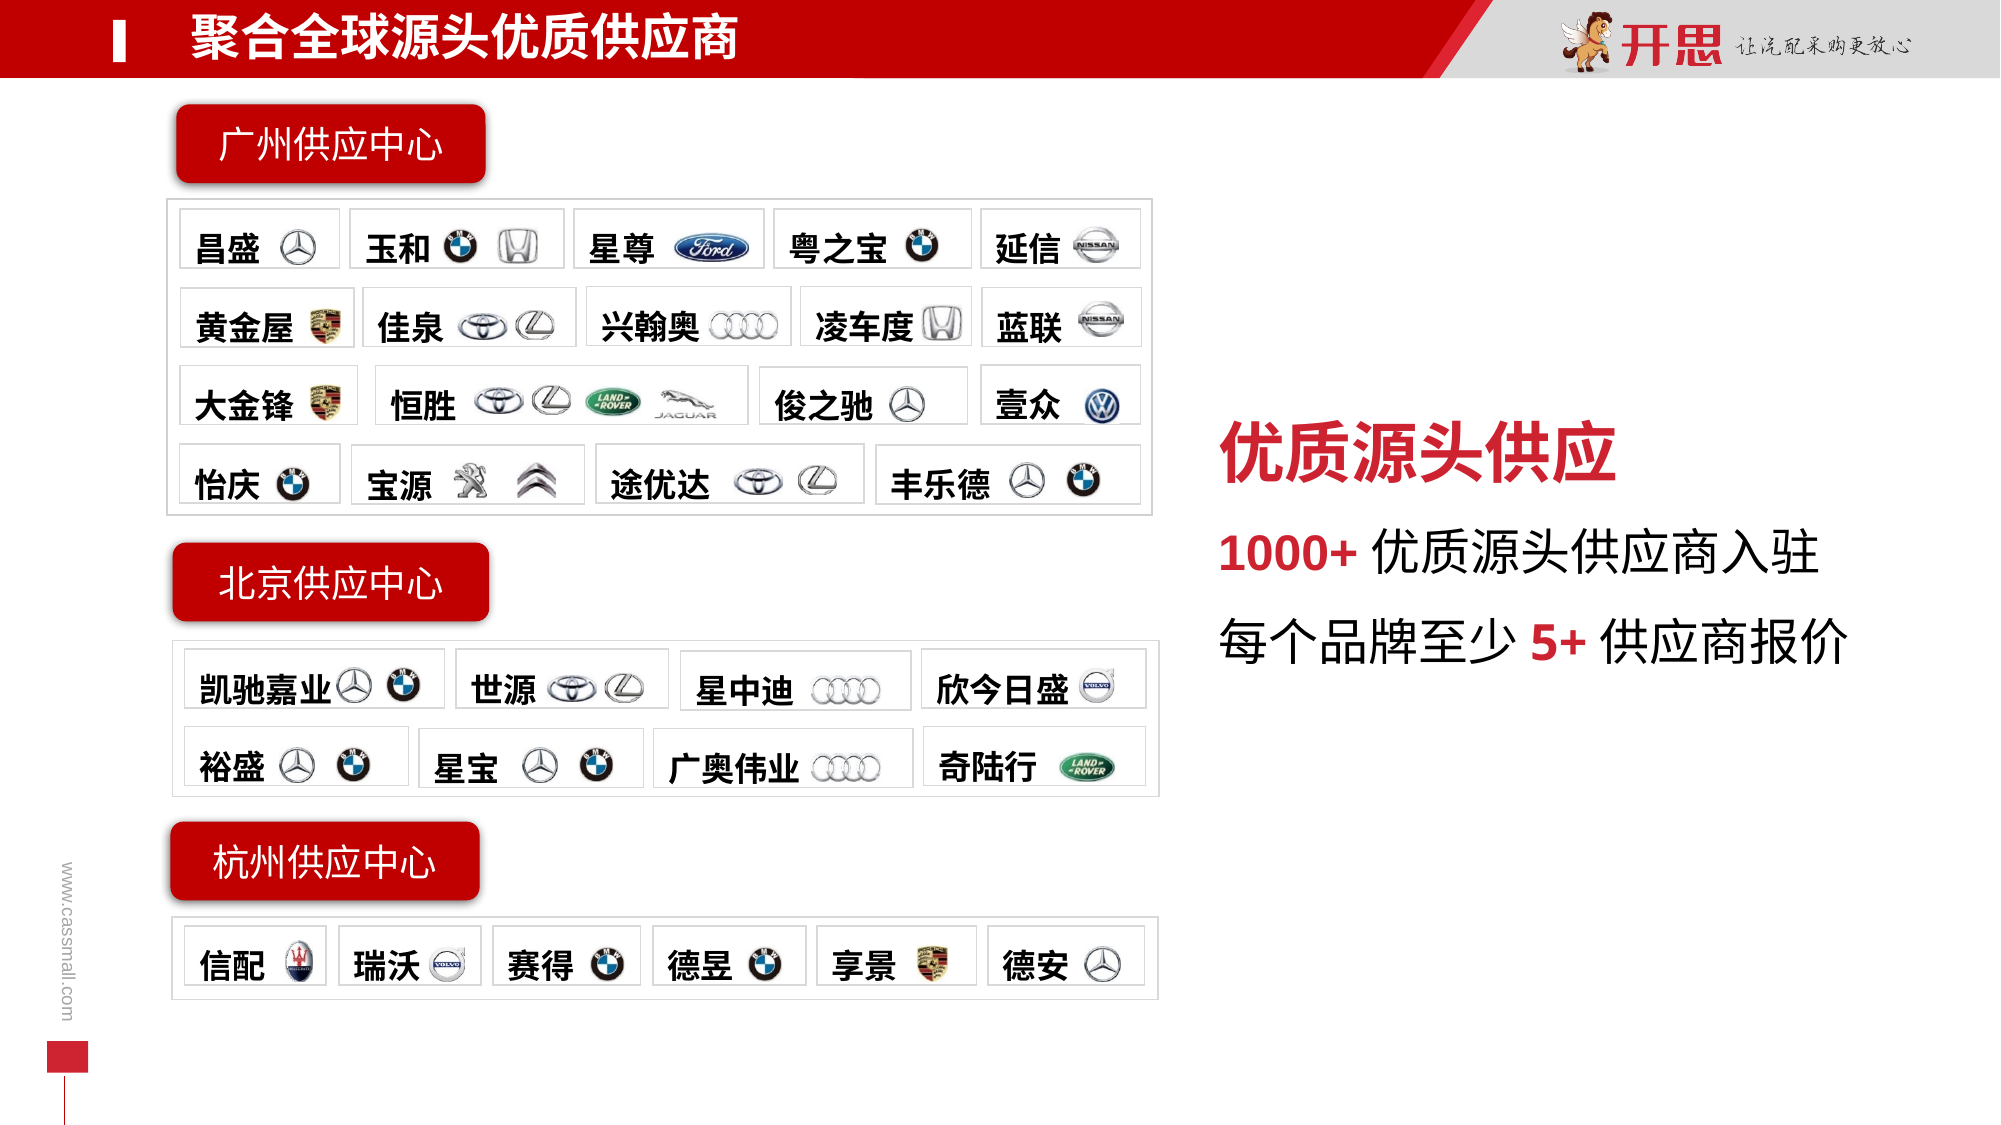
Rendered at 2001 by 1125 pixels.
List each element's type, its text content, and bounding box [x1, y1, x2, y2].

text_box 广州供应中心 [176, 104, 486, 184]
picture [336, 667, 372, 703]
text_box 北京供应中心 [172, 542, 490, 622]
text_box [112, 19, 127, 63]
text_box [166, 199, 1152, 516]
picture [604, 672, 644, 703]
picture [522, 747, 558, 783]
picture [385, 666, 421, 703]
picture [279, 747, 315, 783]
picture [546, 675, 597, 702]
picture [1550, 9, 1922, 76]
text_box 杭州供应中心 [170, 821, 480, 901]
picture [810, 675, 882, 705]
picture [577, 746, 614, 782]
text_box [171, 916, 1159, 1000]
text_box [172, 640, 1159, 797]
text_box 优质源头供应 1000+优质源头供应商入驻 每个品牌至少5+供应商报价 [1203, 355, 1888, 679]
picture [810, 752, 882, 782]
picture [1058, 752, 1116, 782]
text_box 聚合全球源头优质供应商 [175, 0, 756, 74]
picture [1077, 667, 1115, 703]
picture [335, 746, 371, 782]
